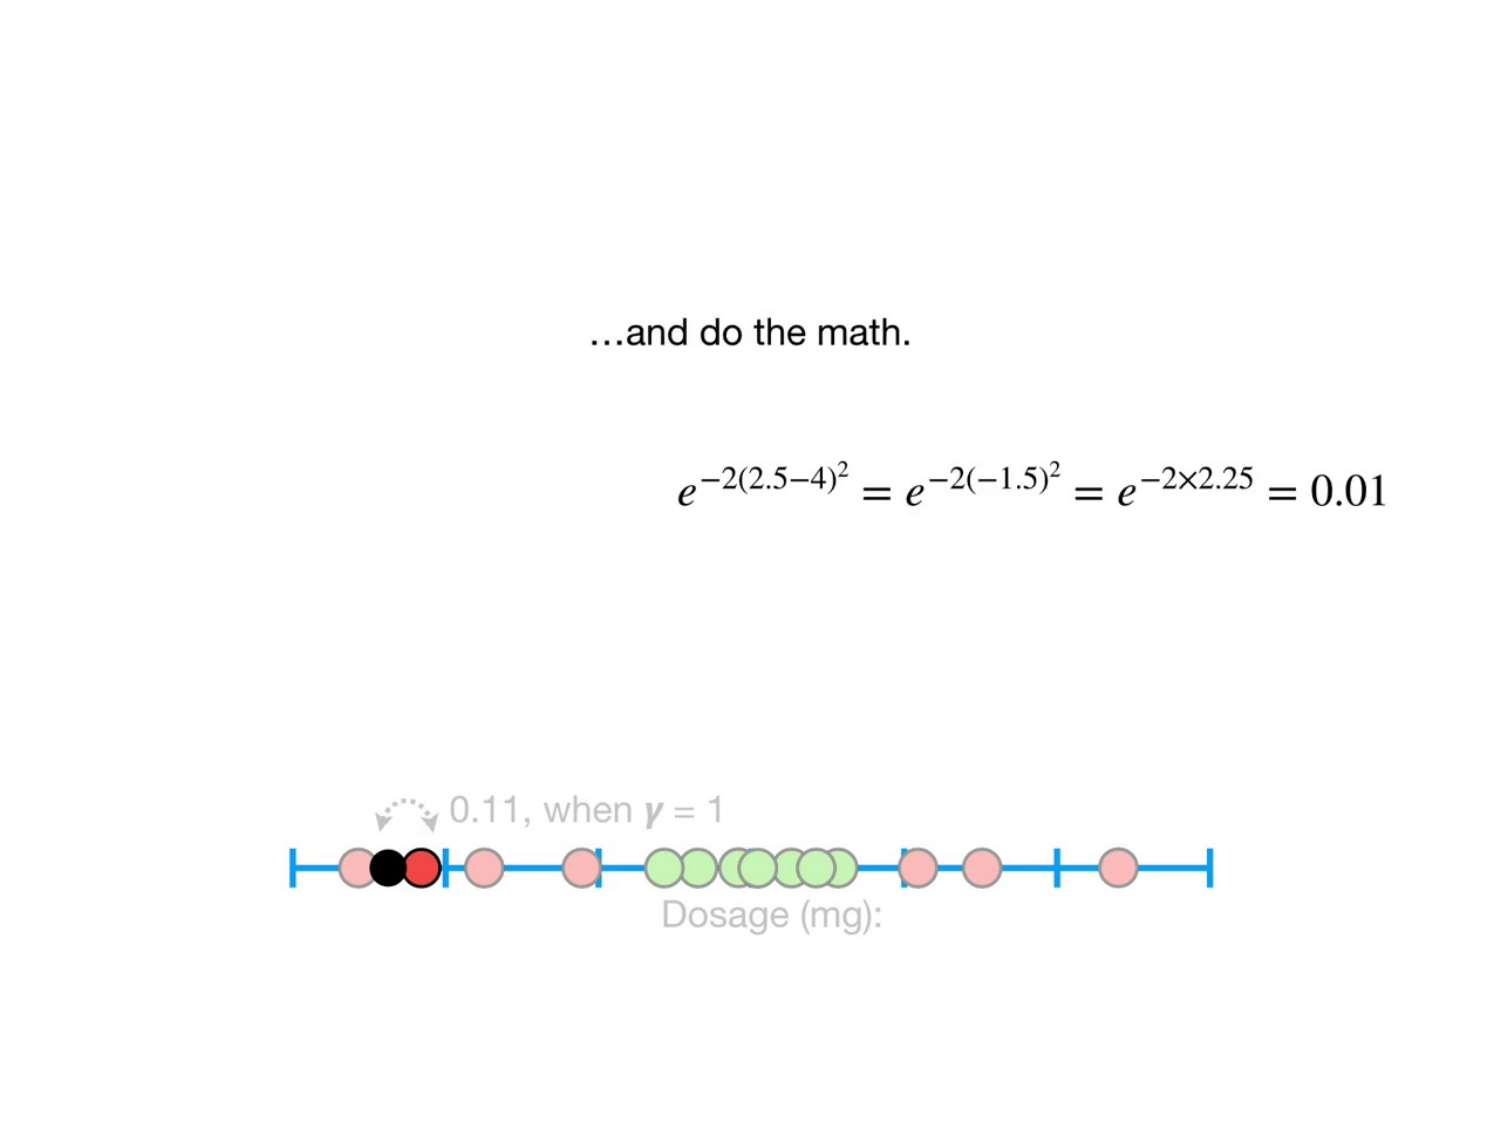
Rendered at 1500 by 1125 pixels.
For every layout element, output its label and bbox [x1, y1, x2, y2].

picture [0, 140, 1500, 985]
